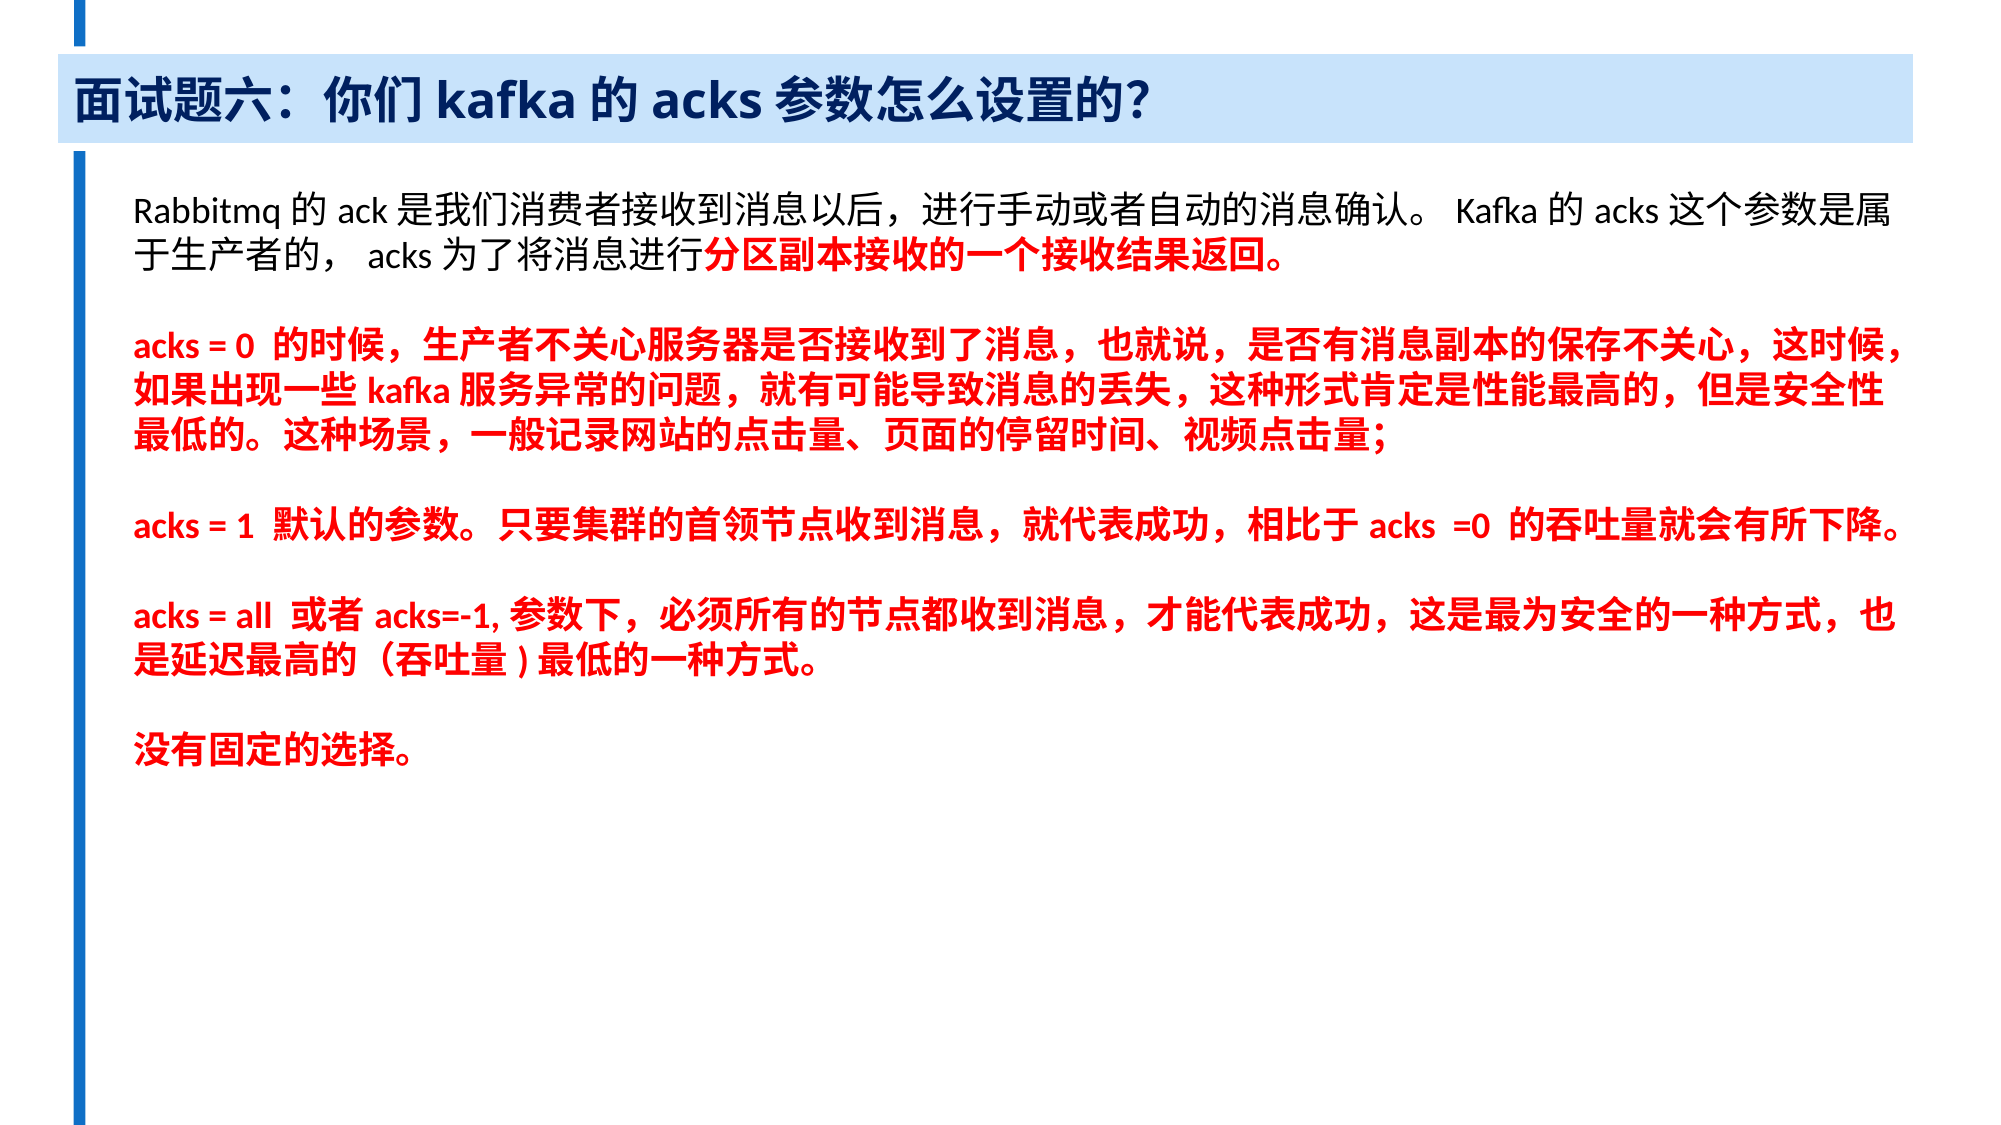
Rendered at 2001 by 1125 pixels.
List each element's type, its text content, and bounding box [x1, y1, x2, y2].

text_box Rabbitmq的ack是我们消费者接收到消息以后，进行手动或者自动的消息确认。Kafka的acks这个参数是属于生产者的，acks为了将消息进行分区副本接收的一个接收结果返回。 acks = 0 的时候，生产者不关心服务器是否接收到了消息，也就说，是否有消息副本的保存不关心，这时候，如果出现一些kafka服务异常的问题，就有可能导致消息的丢失，这种形式肯定是性能最高的，但是安全性最低的。这种场景，一般记录网站的点击量、页面的停留时间、视频点击量； acks = 1 默认的参数。只要集群的首领节点收到消息，就代表成功，相比于acks =0 的吞吐量就会有所下降。 acks = all 或者acks=-1,参数下，必须所有的节点都收到消息，才能代表成功，这是最为安全的一种方式，也是延迟最高的（吞吐量)最低的一种方式。 没有固定的选择。 [984, 178, 1931, 824]
picture [58, 54, 73, 143]
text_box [73, 0, 984, 1125]
picture [984, 54, 1913, 143]
